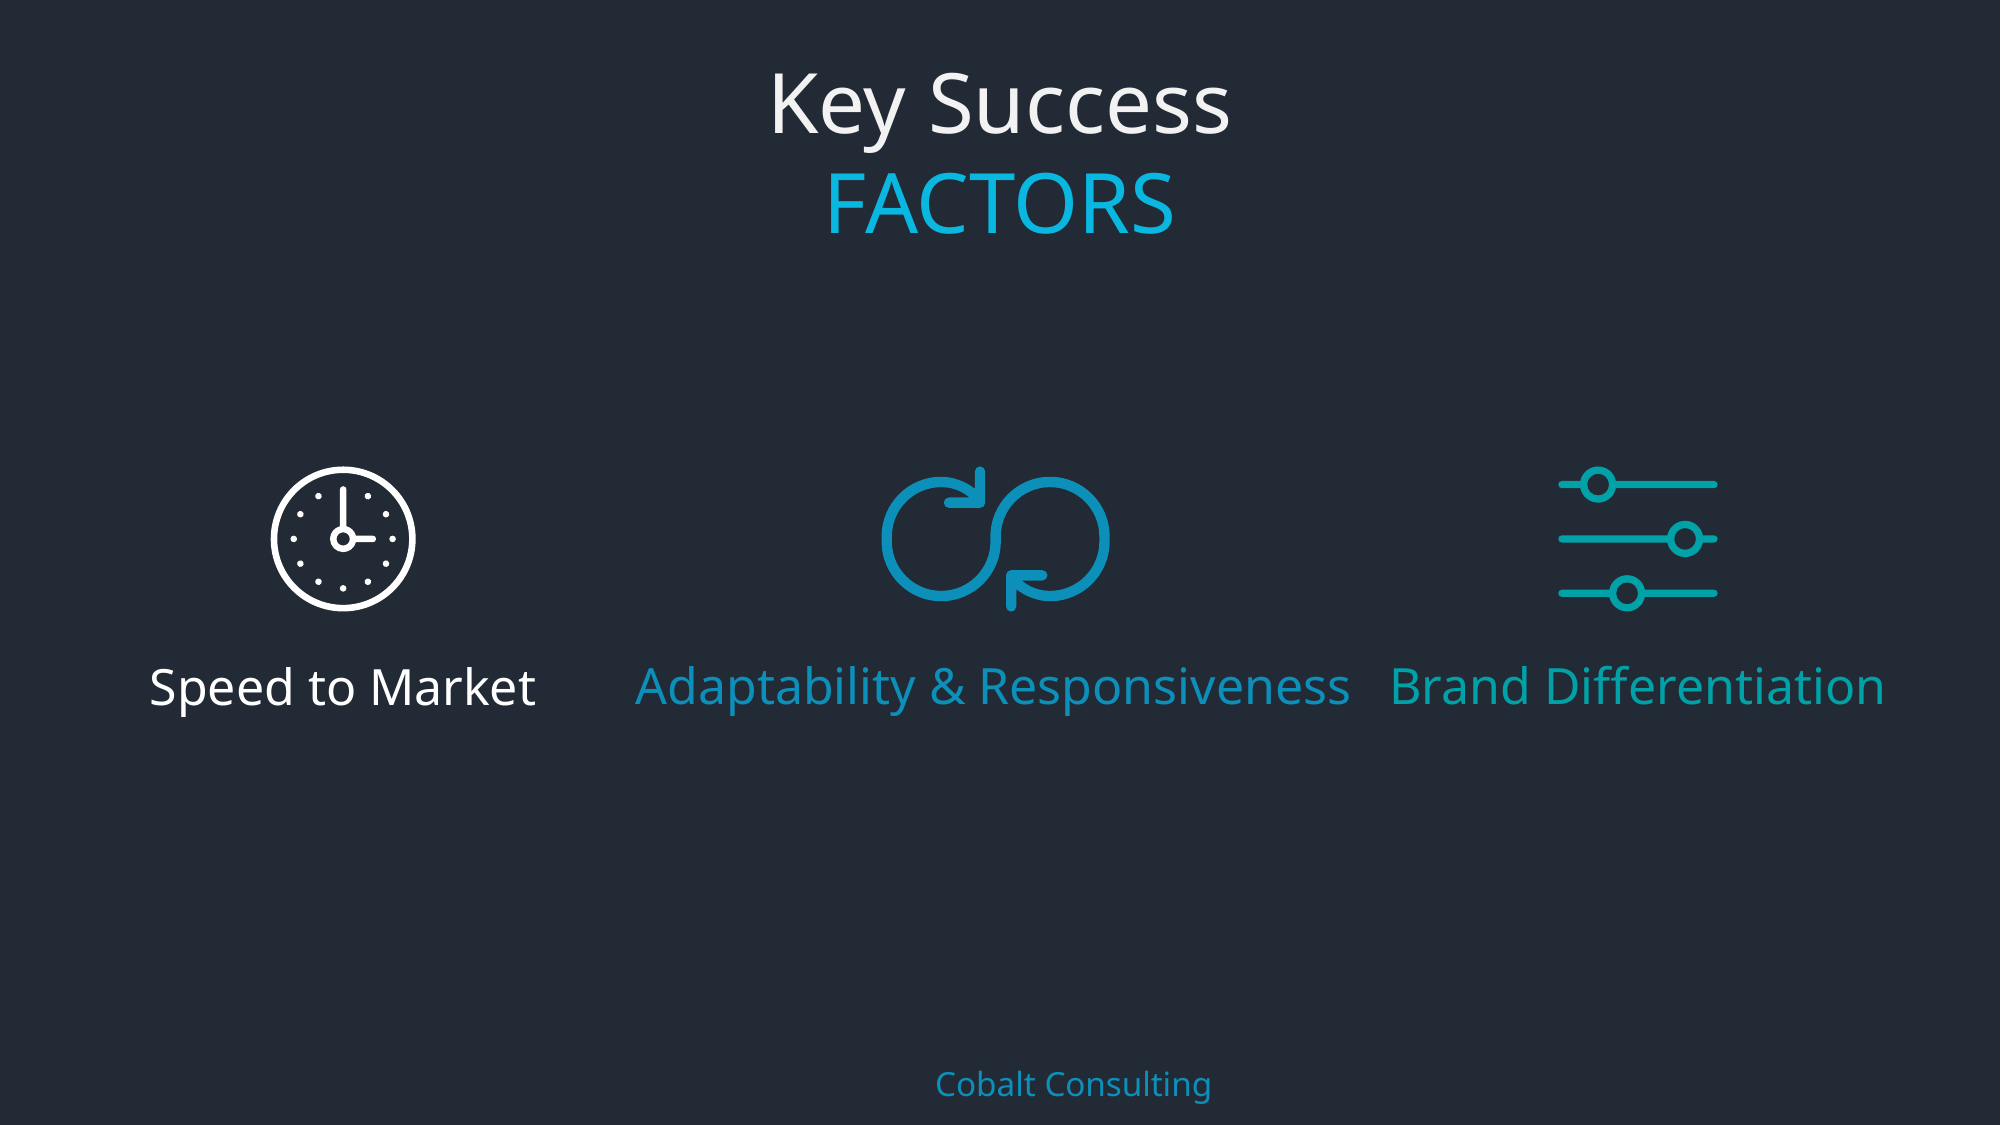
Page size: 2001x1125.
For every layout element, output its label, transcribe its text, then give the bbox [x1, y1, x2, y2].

text_box [270, 466, 416, 612]
text_box Key Success FACTORS [731, 42, 1268, 258]
text_box [1558, 520, 1718, 558]
text_box [881, 466, 1110, 612]
text_box [1558, 466, 1718, 503]
text_box Cobalt Consulting [770, 1055, 1228, 1111]
text_box [1558, 575, 1718, 612]
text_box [142, 647, 1890, 724]
